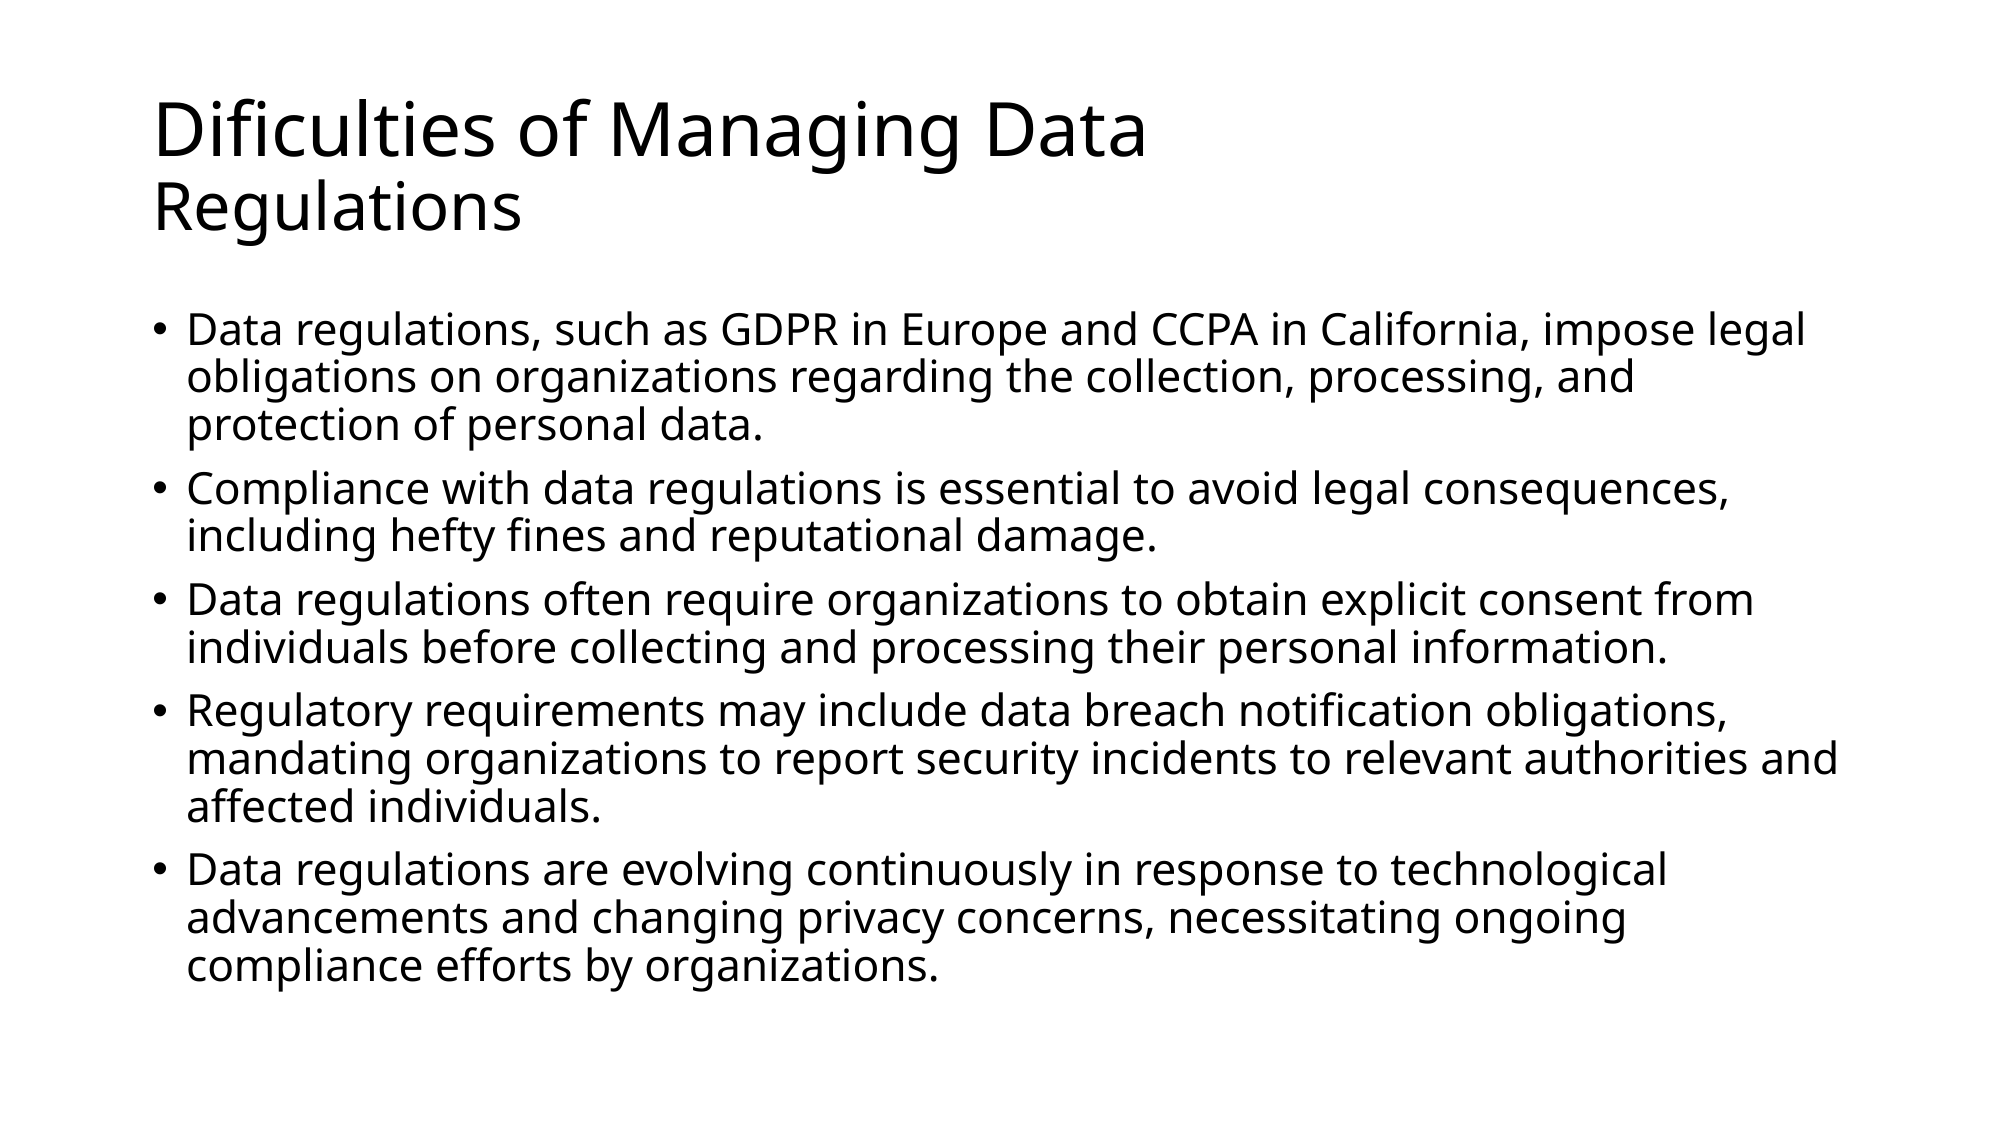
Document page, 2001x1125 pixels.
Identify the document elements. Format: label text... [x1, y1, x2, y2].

title Dificulties of Managing Data Regulations [137, 59, 1863, 278]
list Data regulations, such as GDPR in Europe and CCPA in California, impose legal obligations on organizations regarding the collection, processing, and protection of personal data. Compliance with data regulations is essential to avoid legal consequences, including hefty fines and reputational damage. Data regulations often require organizations to obtain explicit consent from individuals before collecting and processing their personal information. Regulatory requirements may include data breach notification obligations, mandating organizations to report security incidents to relevant authorities and affected individuals. Data regulations are evolving continuously in response to technological advancements and changing privacy concerns, necessitating ongoing compliance efforts by organizations. [137, 299, 1863, 1014]
